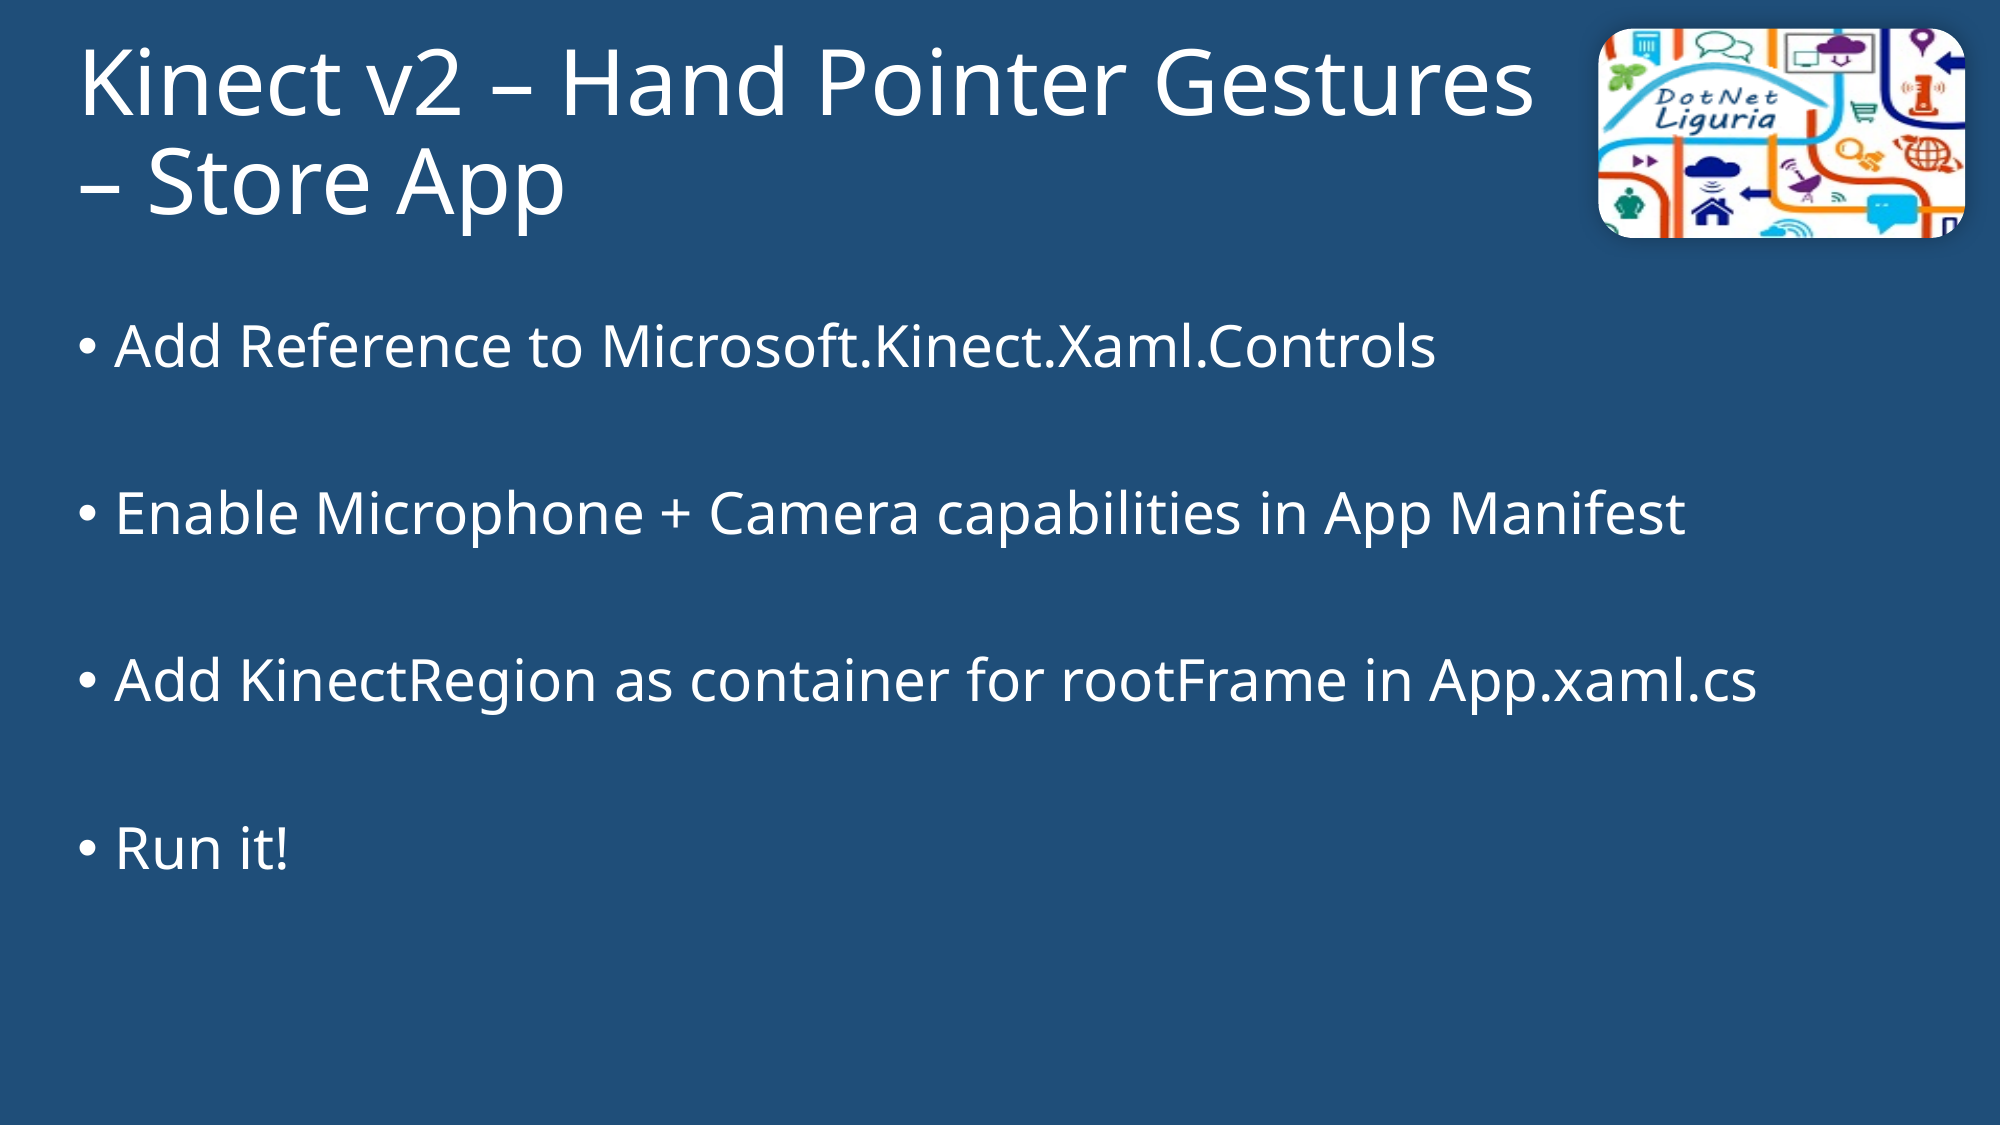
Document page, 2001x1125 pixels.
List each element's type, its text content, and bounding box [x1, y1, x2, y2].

text_box Kinect v2 – Hand Pointer Gestures – Store App [62, 28, 1591, 204]
picture [1598, 28, 1966, 238]
text_box Add Reference to Microsoft.Kinect.Xaml.Controls Enable Microphone + Camera capabilities in App Manifest Add KinectRegion as container for rootFrame in App.xaml.cs Run it! [62, 309, 1953, 941]
